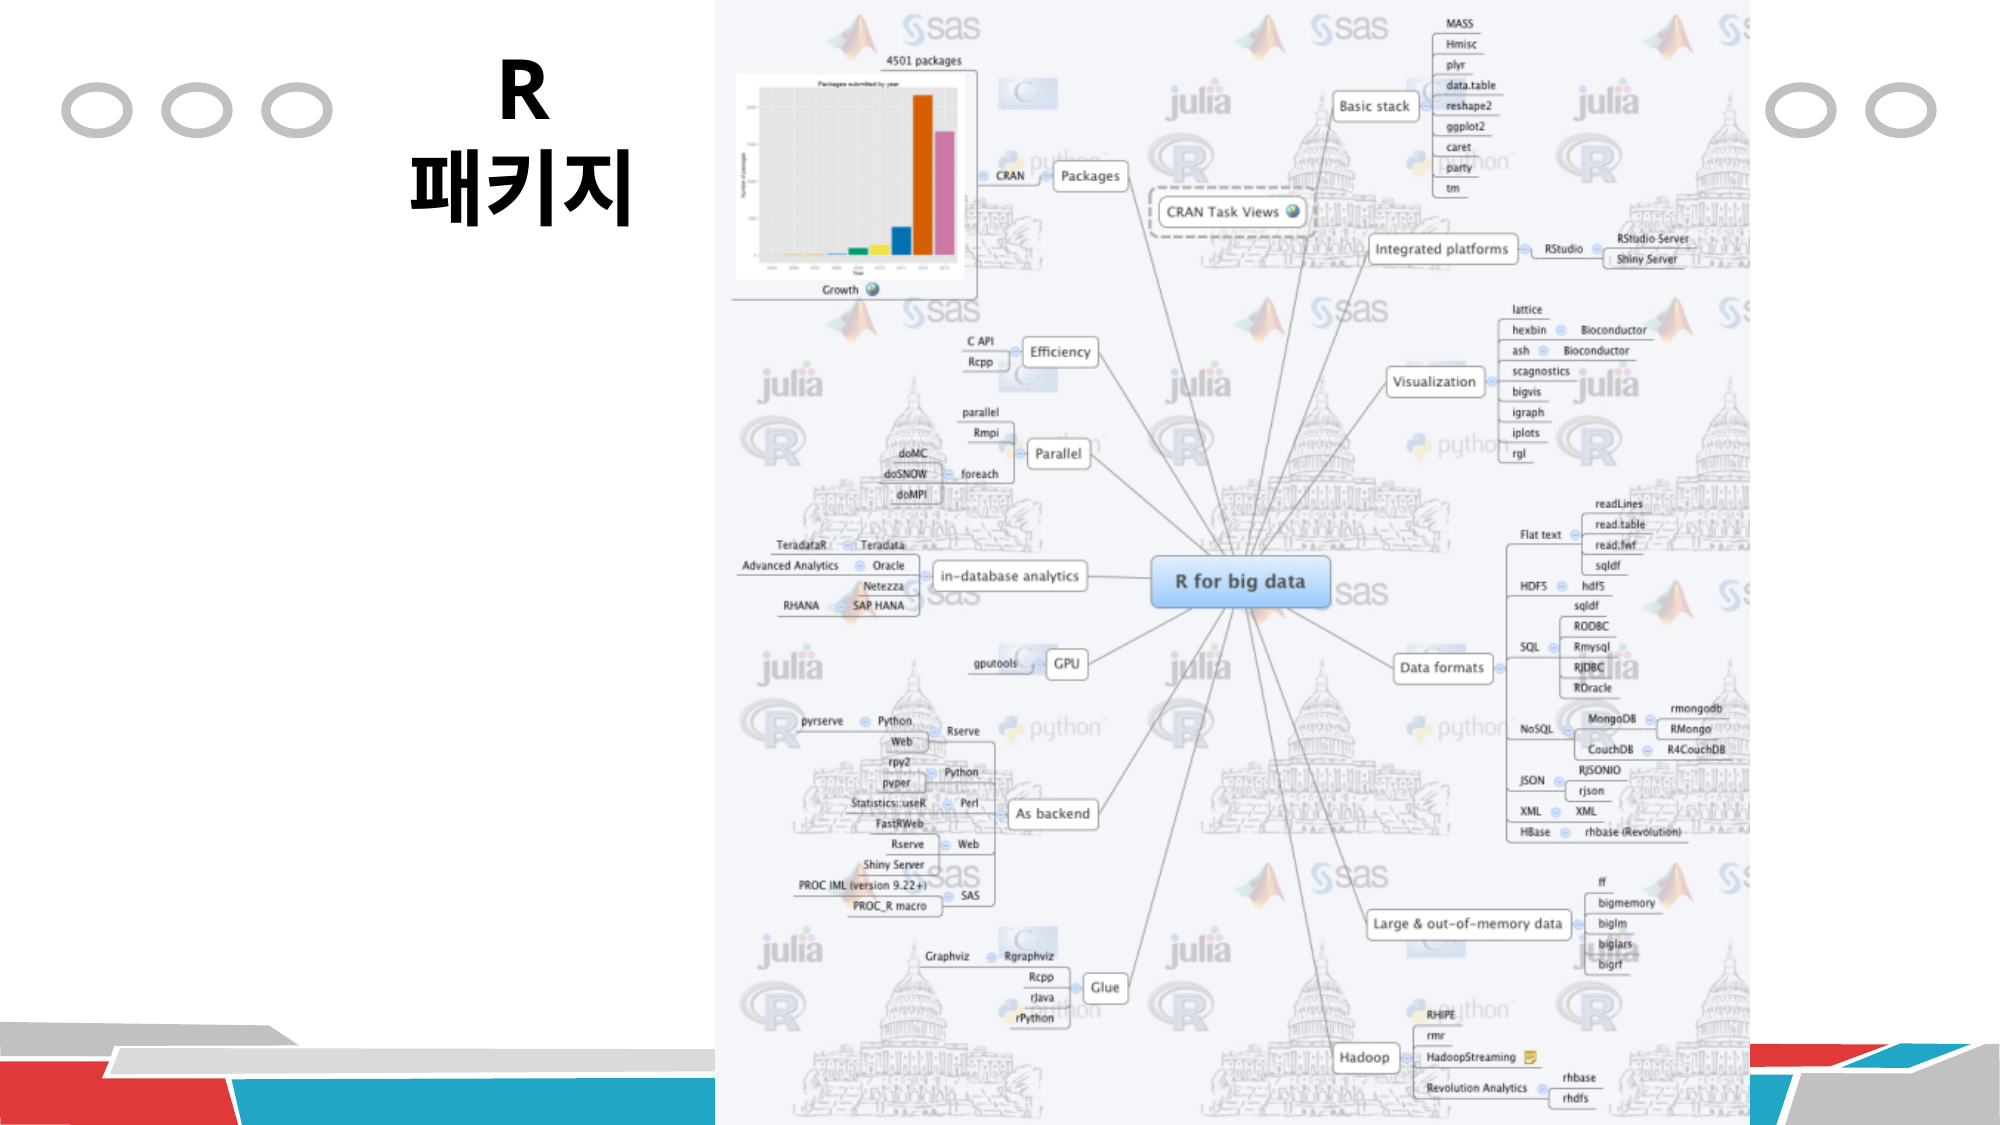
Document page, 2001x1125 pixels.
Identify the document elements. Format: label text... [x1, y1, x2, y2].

title R 패키지 [357, 53, 689, 219]
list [714, 0, 1751, 1125]
